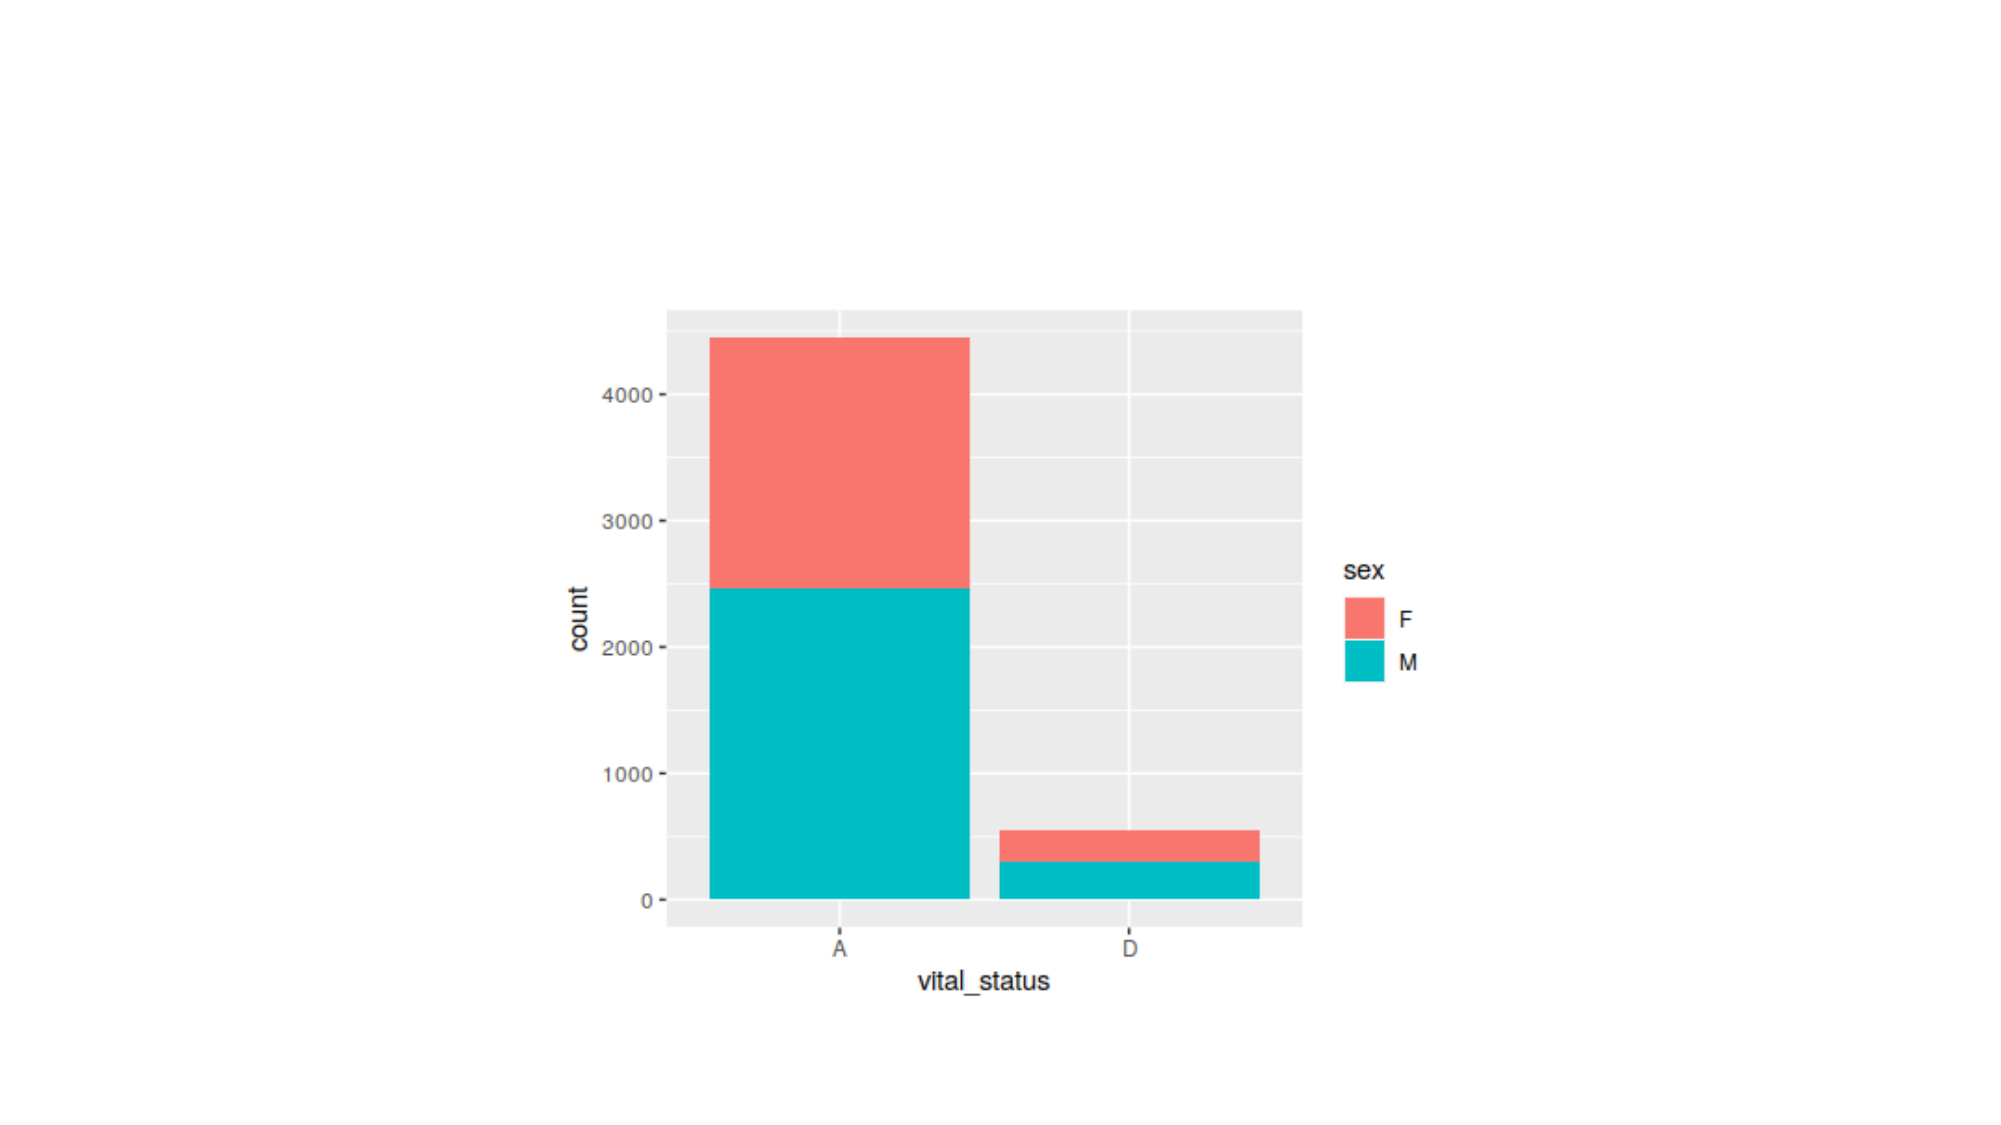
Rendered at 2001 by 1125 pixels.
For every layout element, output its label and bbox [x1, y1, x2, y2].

picture [554, 297, 1446, 1011]
